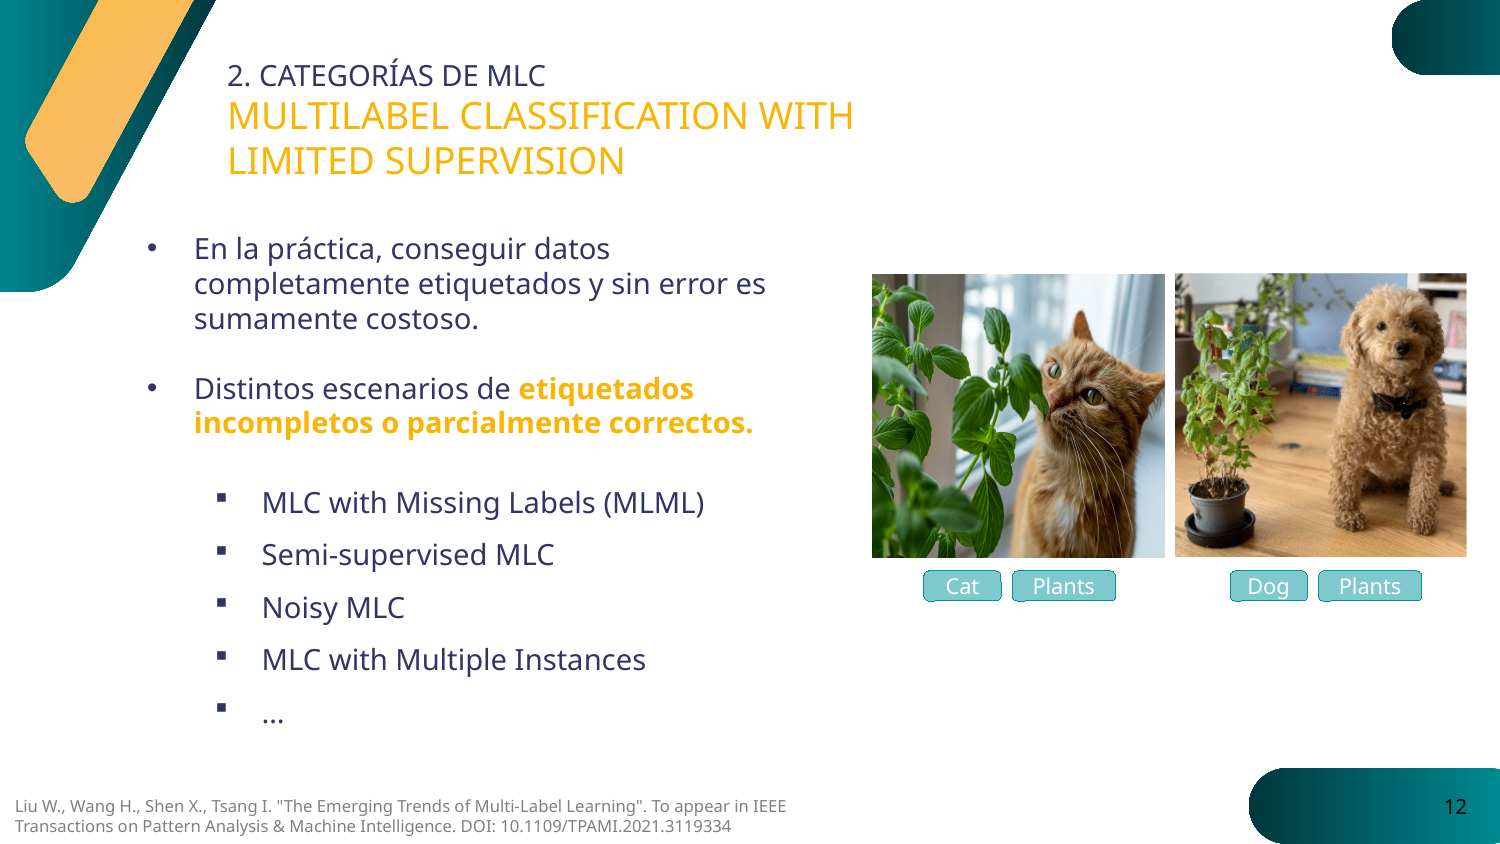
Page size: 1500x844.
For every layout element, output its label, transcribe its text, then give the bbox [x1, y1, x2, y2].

picture [1174, 273, 1467, 557]
text_box MLC with Missing Labels (MLML) Semi-supervised MLC Noisy MLC MLC with Multiple Instances … [199, 459, 806, 737]
text_box Liu W., Wang H., Shen X., Tsang I. "The Emerging Trends of Multi-Label Learning". To appear in IEEE Transactions on Pattern Analysis & Machine Intelligence. DOI: 10.1109/TPAMI.2021.3119334 [0, 788, 832, 843]
text_box Plants [1318, 570, 1422, 602]
text_box En la práctica, conseguir datos completamente etiquetados y sin error es sumamente costoso. Distintos escenarios de etiquetados incompletos o parcialmente correctos. [132, 222, 835, 448]
picture [872, 274, 1165, 558]
text_box Dog [1230, 570, 1308, 602]
text_box 2. CATEGORÍAS DE MLC MULTILABEL CLASSIFICATION WITH LIMITED SUPERVISION [212, 72, 882, 167]
text_box 12 [1428, 786, 1482, 826]
text_box Cat [923, 570, 1002, 602]
text_box Plants [1012, 570, 1116, 602]
